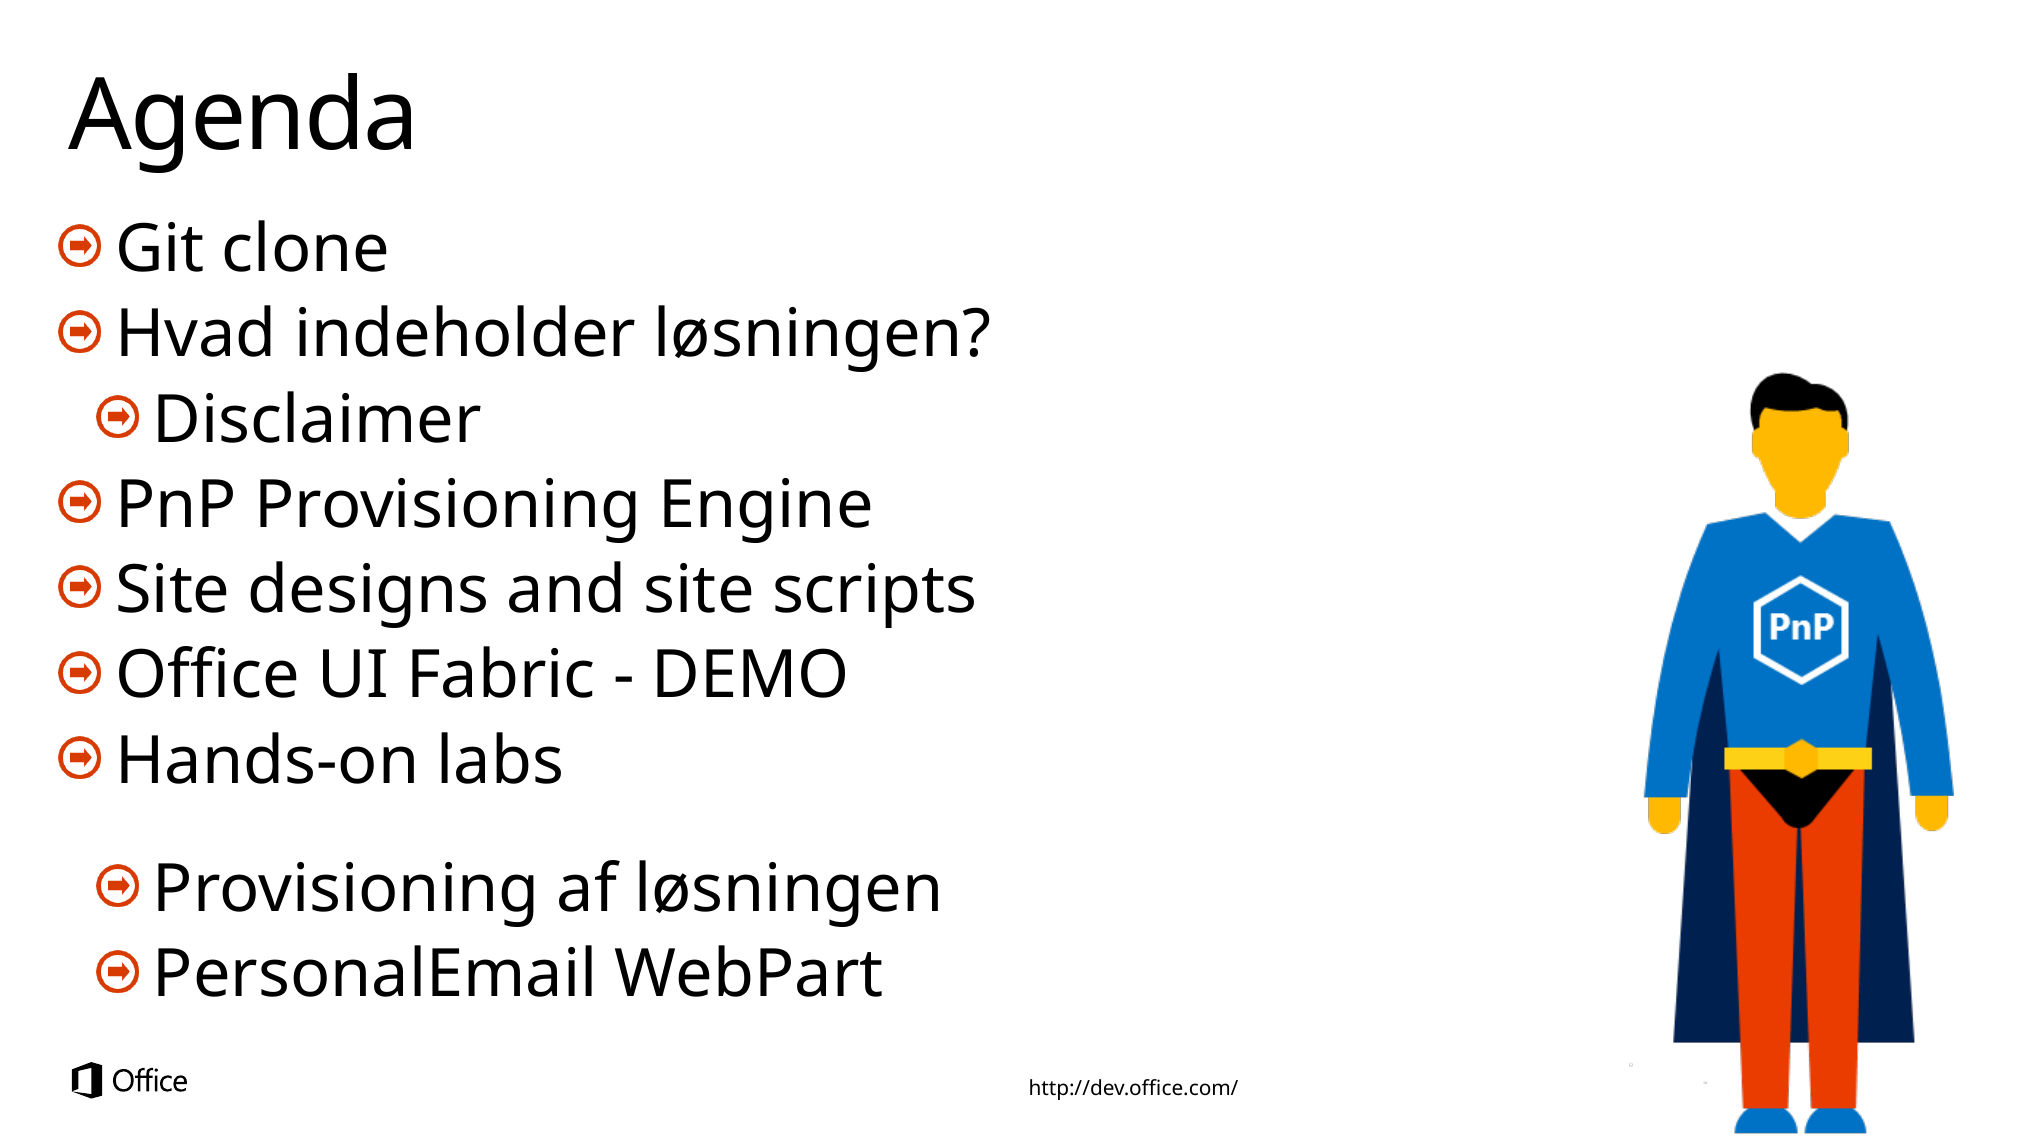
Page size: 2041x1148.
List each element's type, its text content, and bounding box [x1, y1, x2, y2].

picture [58, 565, 101, 608]
picture [58, 736, 101, 779]
picture [58, 310, 101, 353]
list Git clone Hvad indeholder løsningen? Disclaimer PnP Provisioning Engine Site designs and site scripts Office UI Fabric - DEMO Hands-on labs Provisioning af løsningen PersonalEmail WebPart [0, 198, 1896, 1030]
picture [96, 395, 139, 438]
picture [58, 651, 101, 694]
picture [58, 224, 101, 267]
title Agenda [45, 48, 1996, 199]
picture [96, 950, 139, 993]
picture [96, 864, 139, 907]
picture [58, 480, 101, 523]
picture [1565, 318, 2036, 1148]
